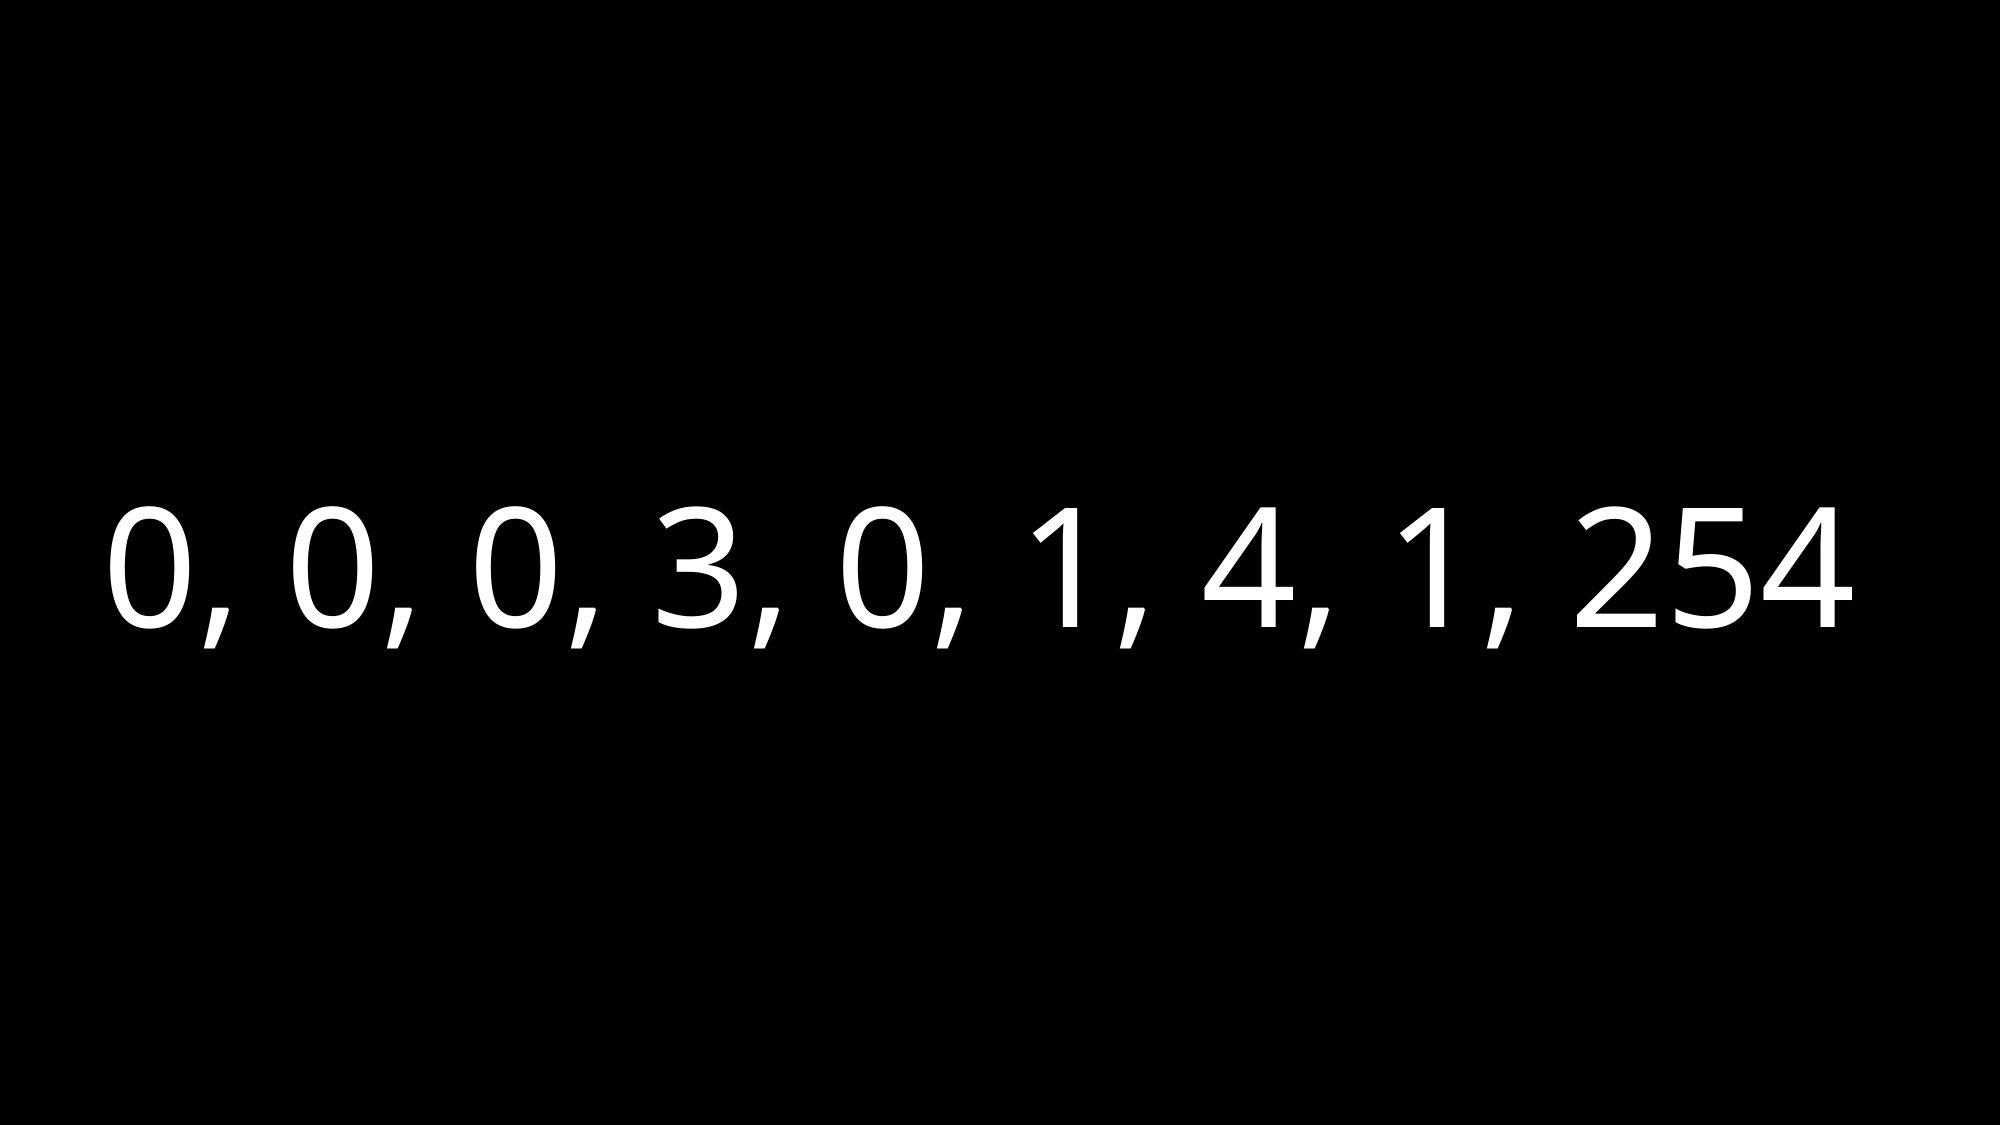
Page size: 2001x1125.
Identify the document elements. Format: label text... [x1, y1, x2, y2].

text_box 0, 0, 0, 3, 0, 1, 4, 1, 254 [87, 453, 2000, 669]
